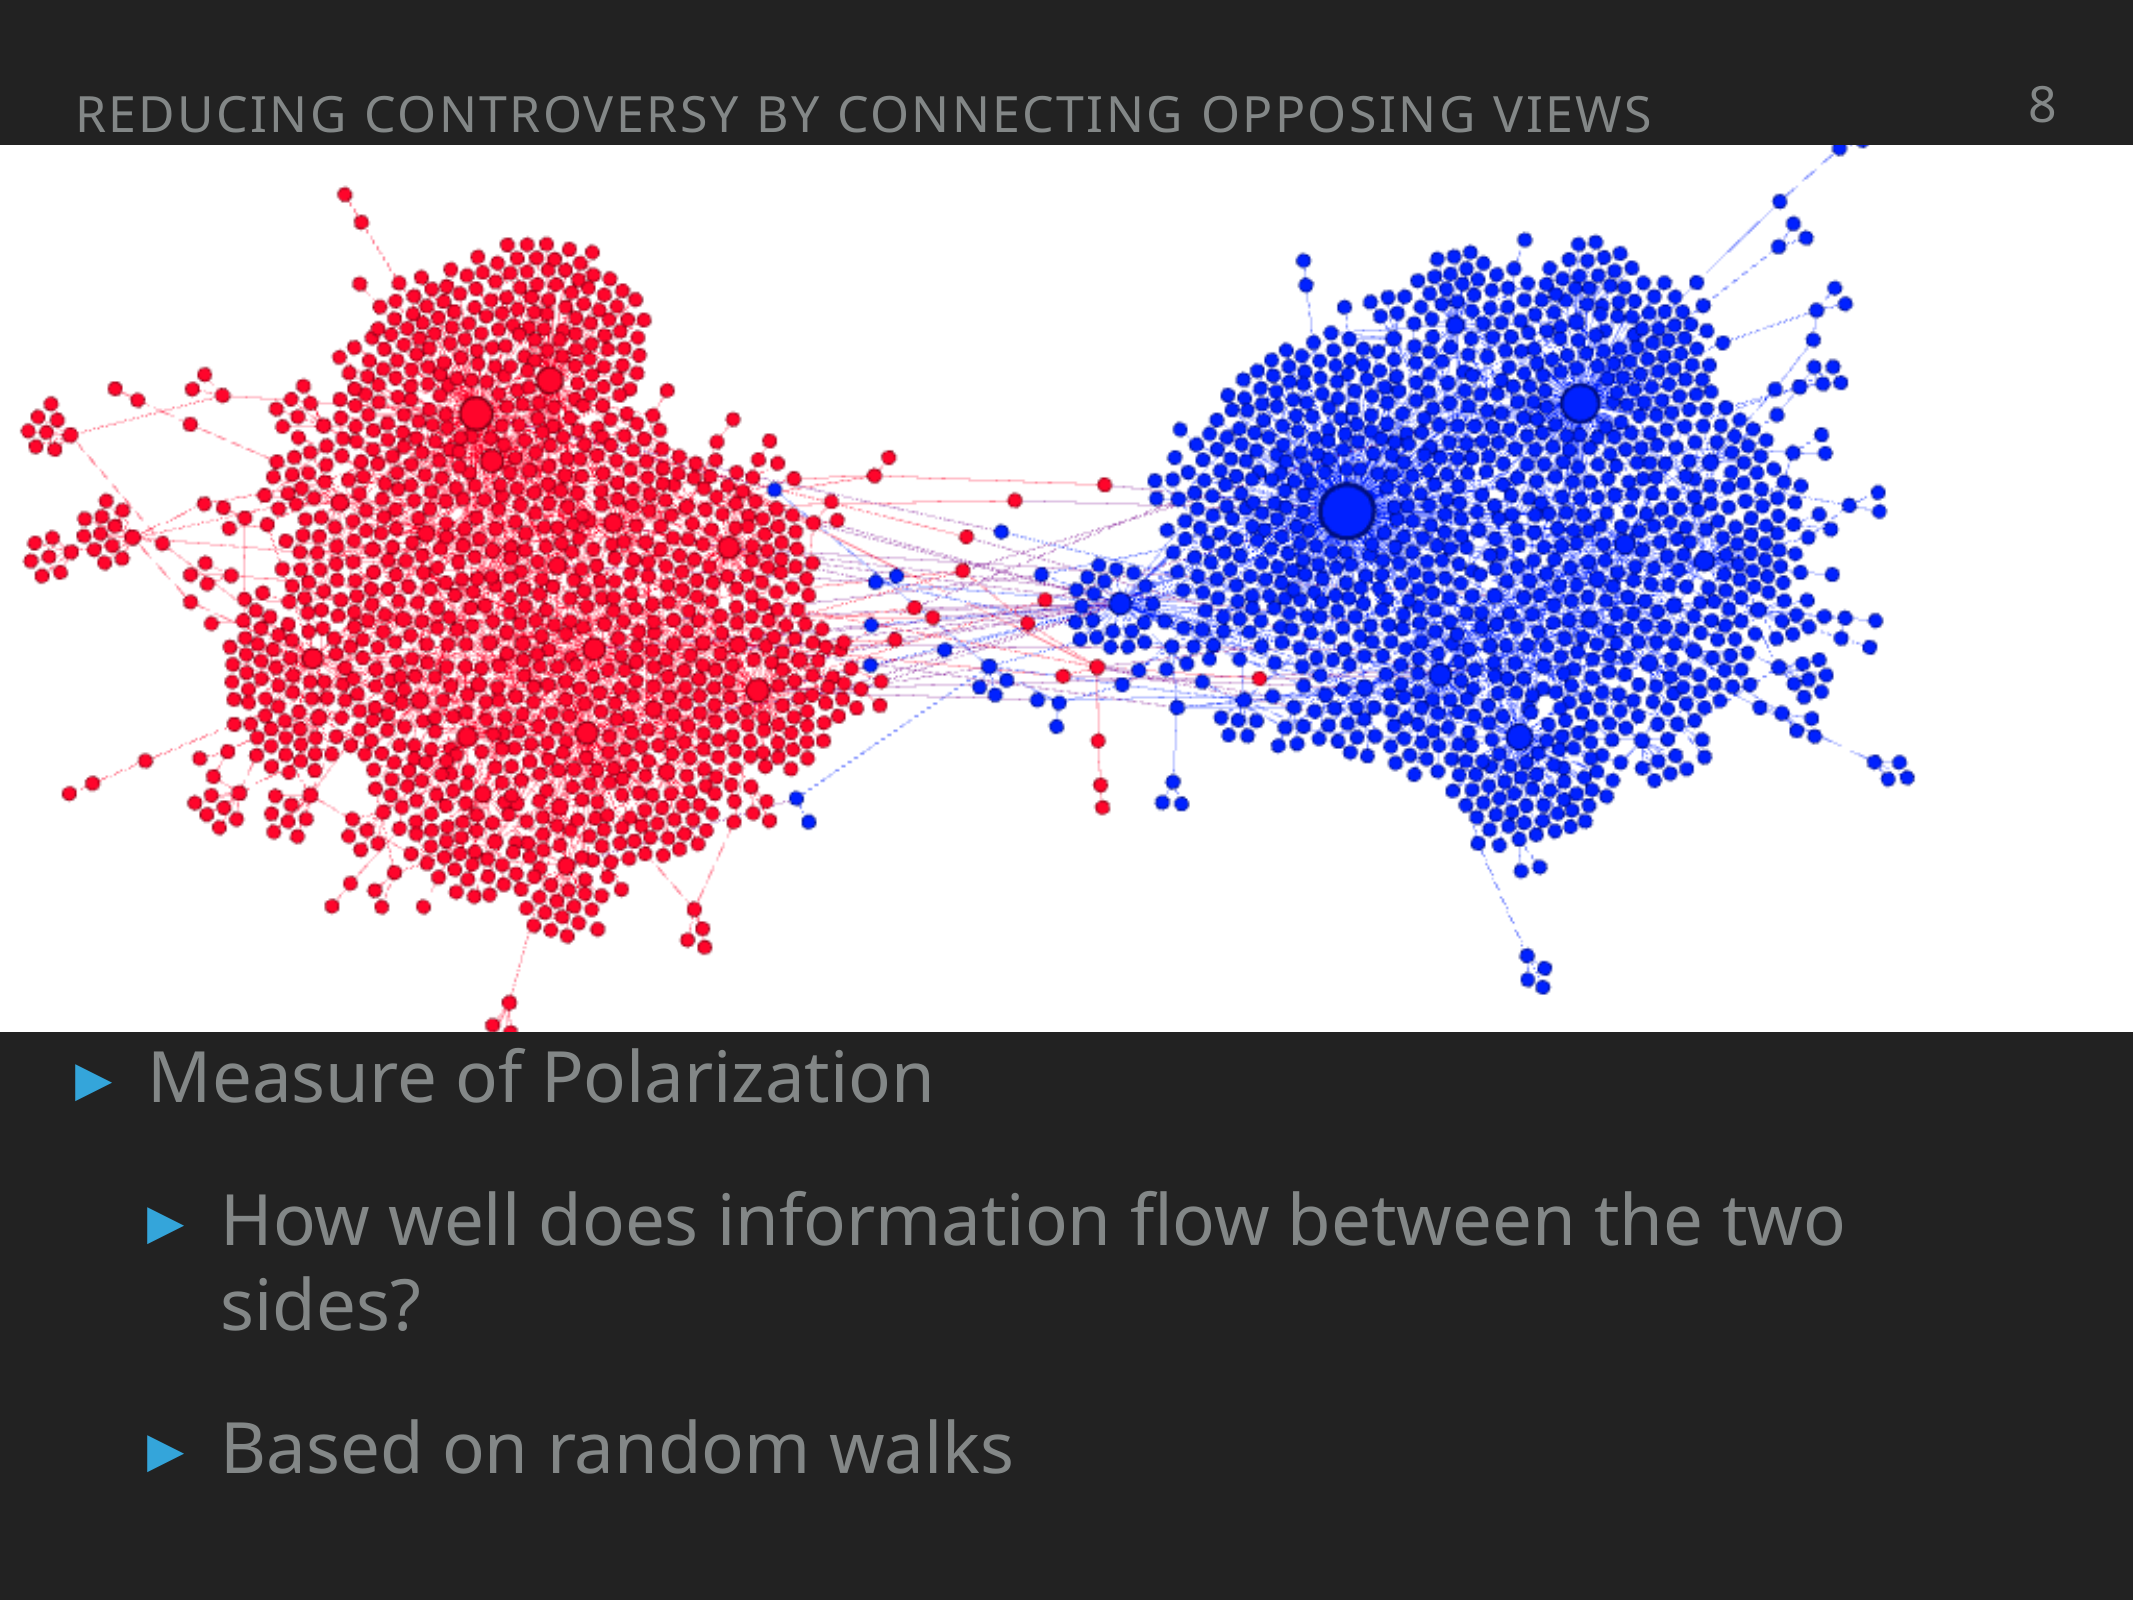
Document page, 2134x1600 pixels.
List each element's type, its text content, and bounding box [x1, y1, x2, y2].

slide_number 8 [1998, 70, 2067, 145]
list Connect the two sides Twitter Model interactions as a graph Retweet graph  Nodes: users, Edges: retweets Measure of Polarization How well does information flow between the two sides? Based on random walks [66, 1032, 2068, 1453]
list Reducing controversy by connecting opposing views [66, 82, 1901, 145]
picture [0, 145, 2134, 1032]
